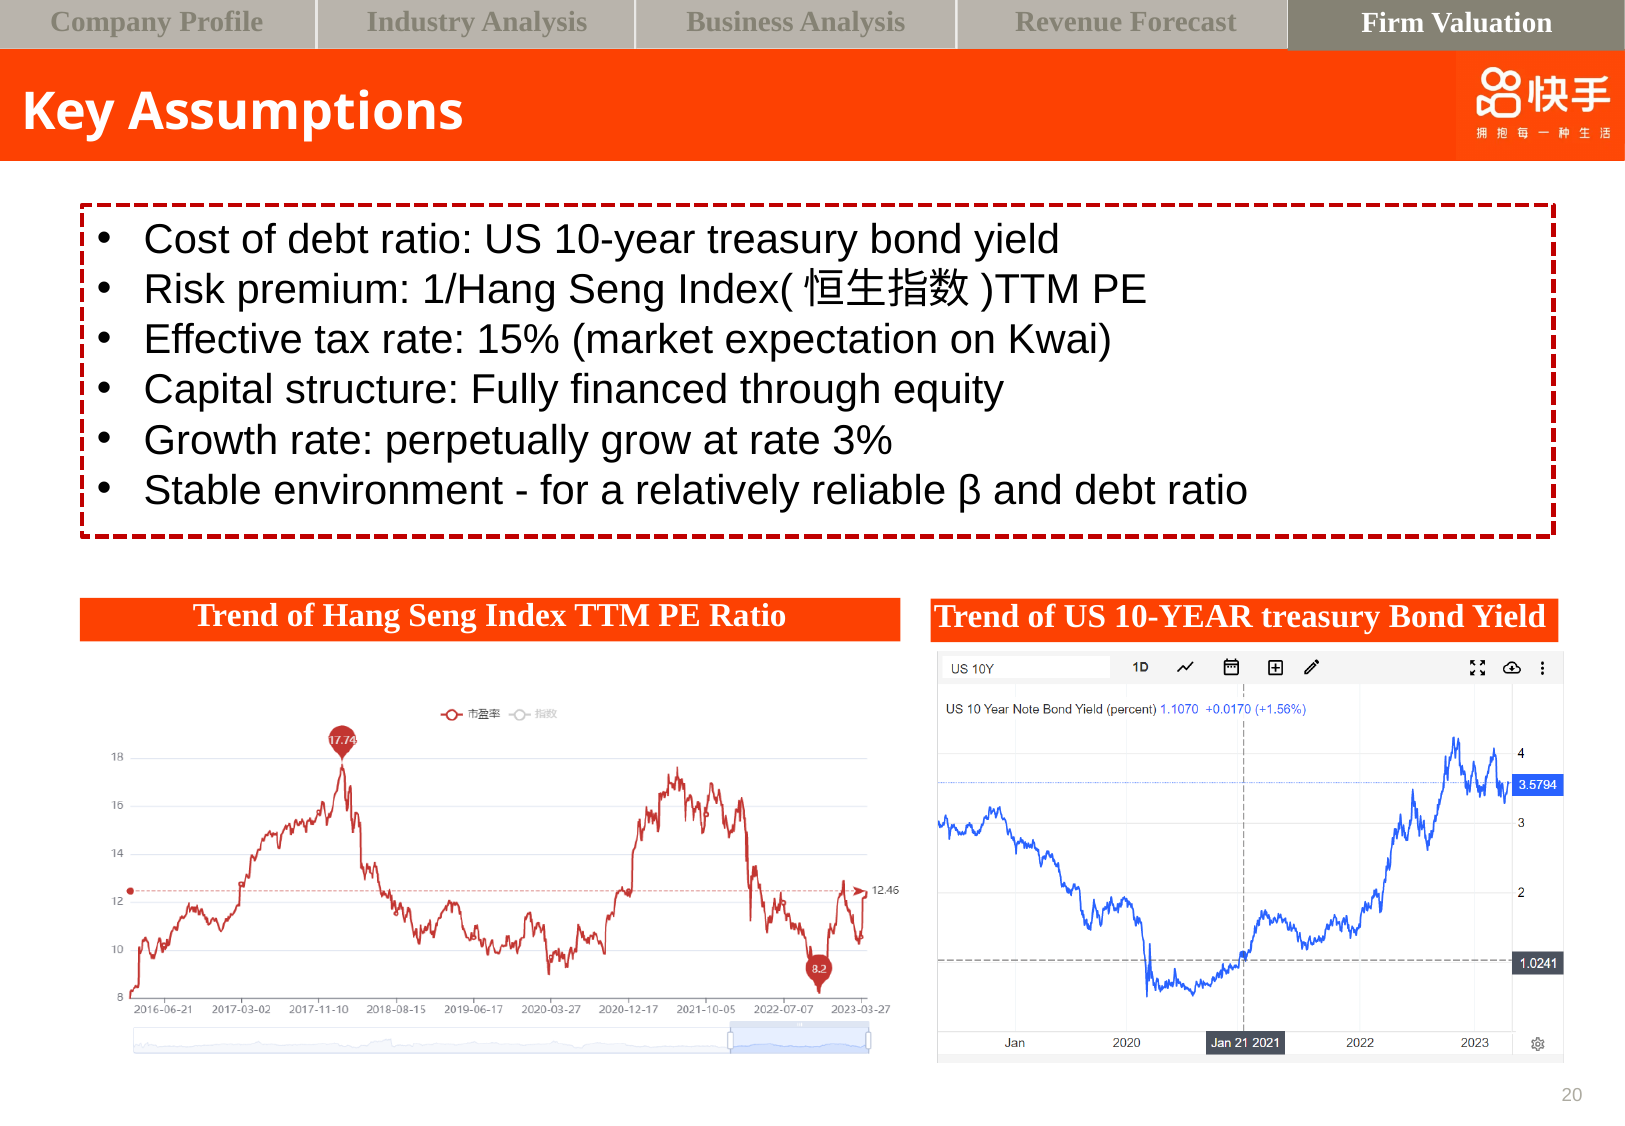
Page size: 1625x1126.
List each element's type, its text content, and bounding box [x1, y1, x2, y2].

text_box Business Analysis [639, 0, 952, 50]
text_box Trend of Hang Seng Index TTM PE Ratio [79, 597, 901, 642]
text_box Firm Valuation [1289, 0, 1625, 53]
text_box Revenue Forecast [959, 0, 968, 51]
text_box Company Profile [0, 0, 313, 51]
text_box Cost of debt ratio: US 10-year treasury bond yield Risk premium: 1/Hang Seng Index(恒生指数)TTM PE Effective tax rate: 15% (market expectation on Kwai) Capital structure: Fully financed through equity Growth rate: perpetually grow at rate 3% Stable environment - for a relatively reliable β and debt ratio [82, 204, 1554, 537]
text_box Trend of US 10-YEAR treasury Bond Yield [930, 598, 1559, 643]
title Key Assumptions [20, 84, 1558, 162]
picture [38, 650, 1564, 1064]
picture [1456, 53, 1625, 160]
text_box Revenue Forecast [974, 0, 1284, 51]
text_box Industry Analysis [319, 0, 632, 51]
